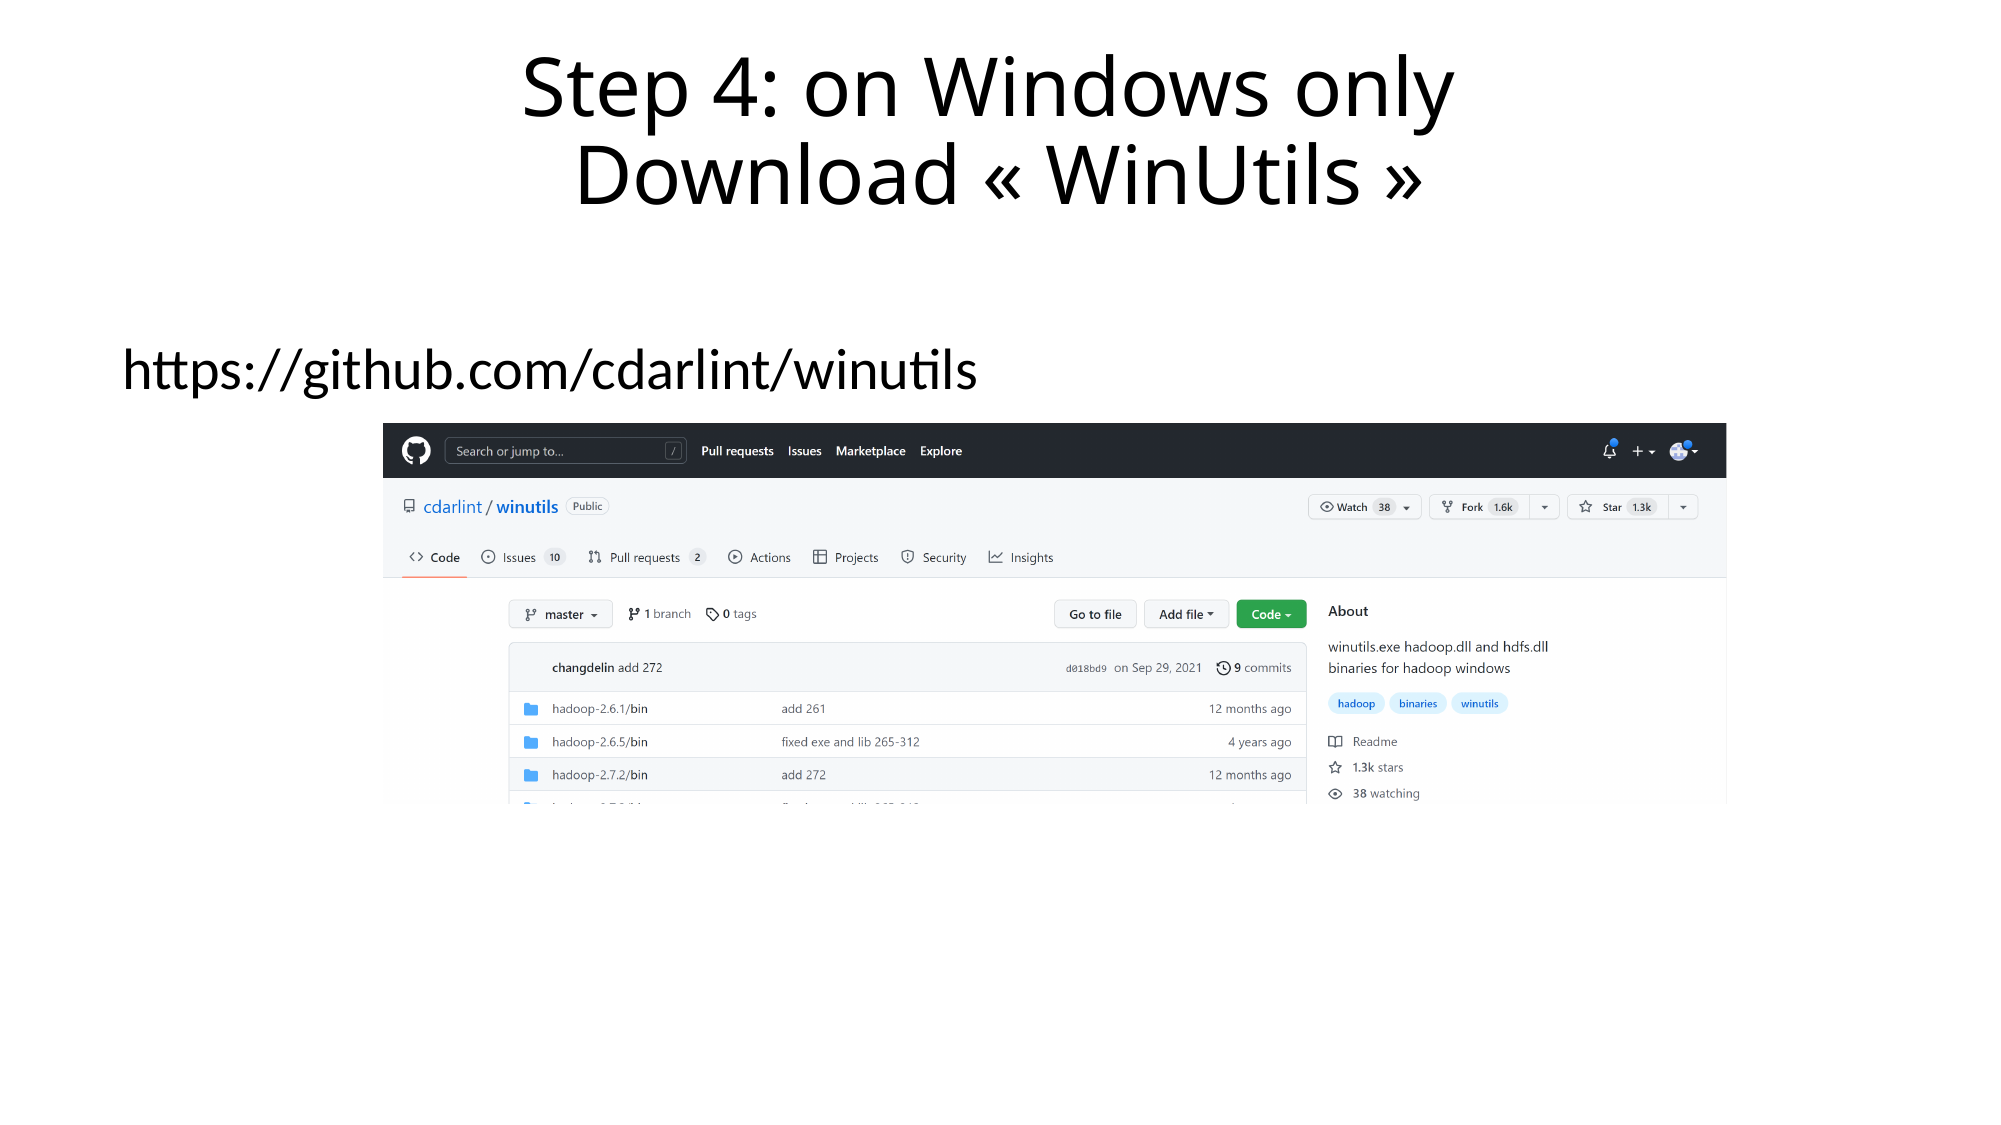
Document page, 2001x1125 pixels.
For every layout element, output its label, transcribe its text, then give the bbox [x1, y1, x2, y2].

picture [382, 423, 1727, 804]
title Step 4: on Windows only Download « WinUtils » [137, 38, 1863, 230]
text_box https://github.com/cdarlint/winutils [107, 324, 994, 409]
